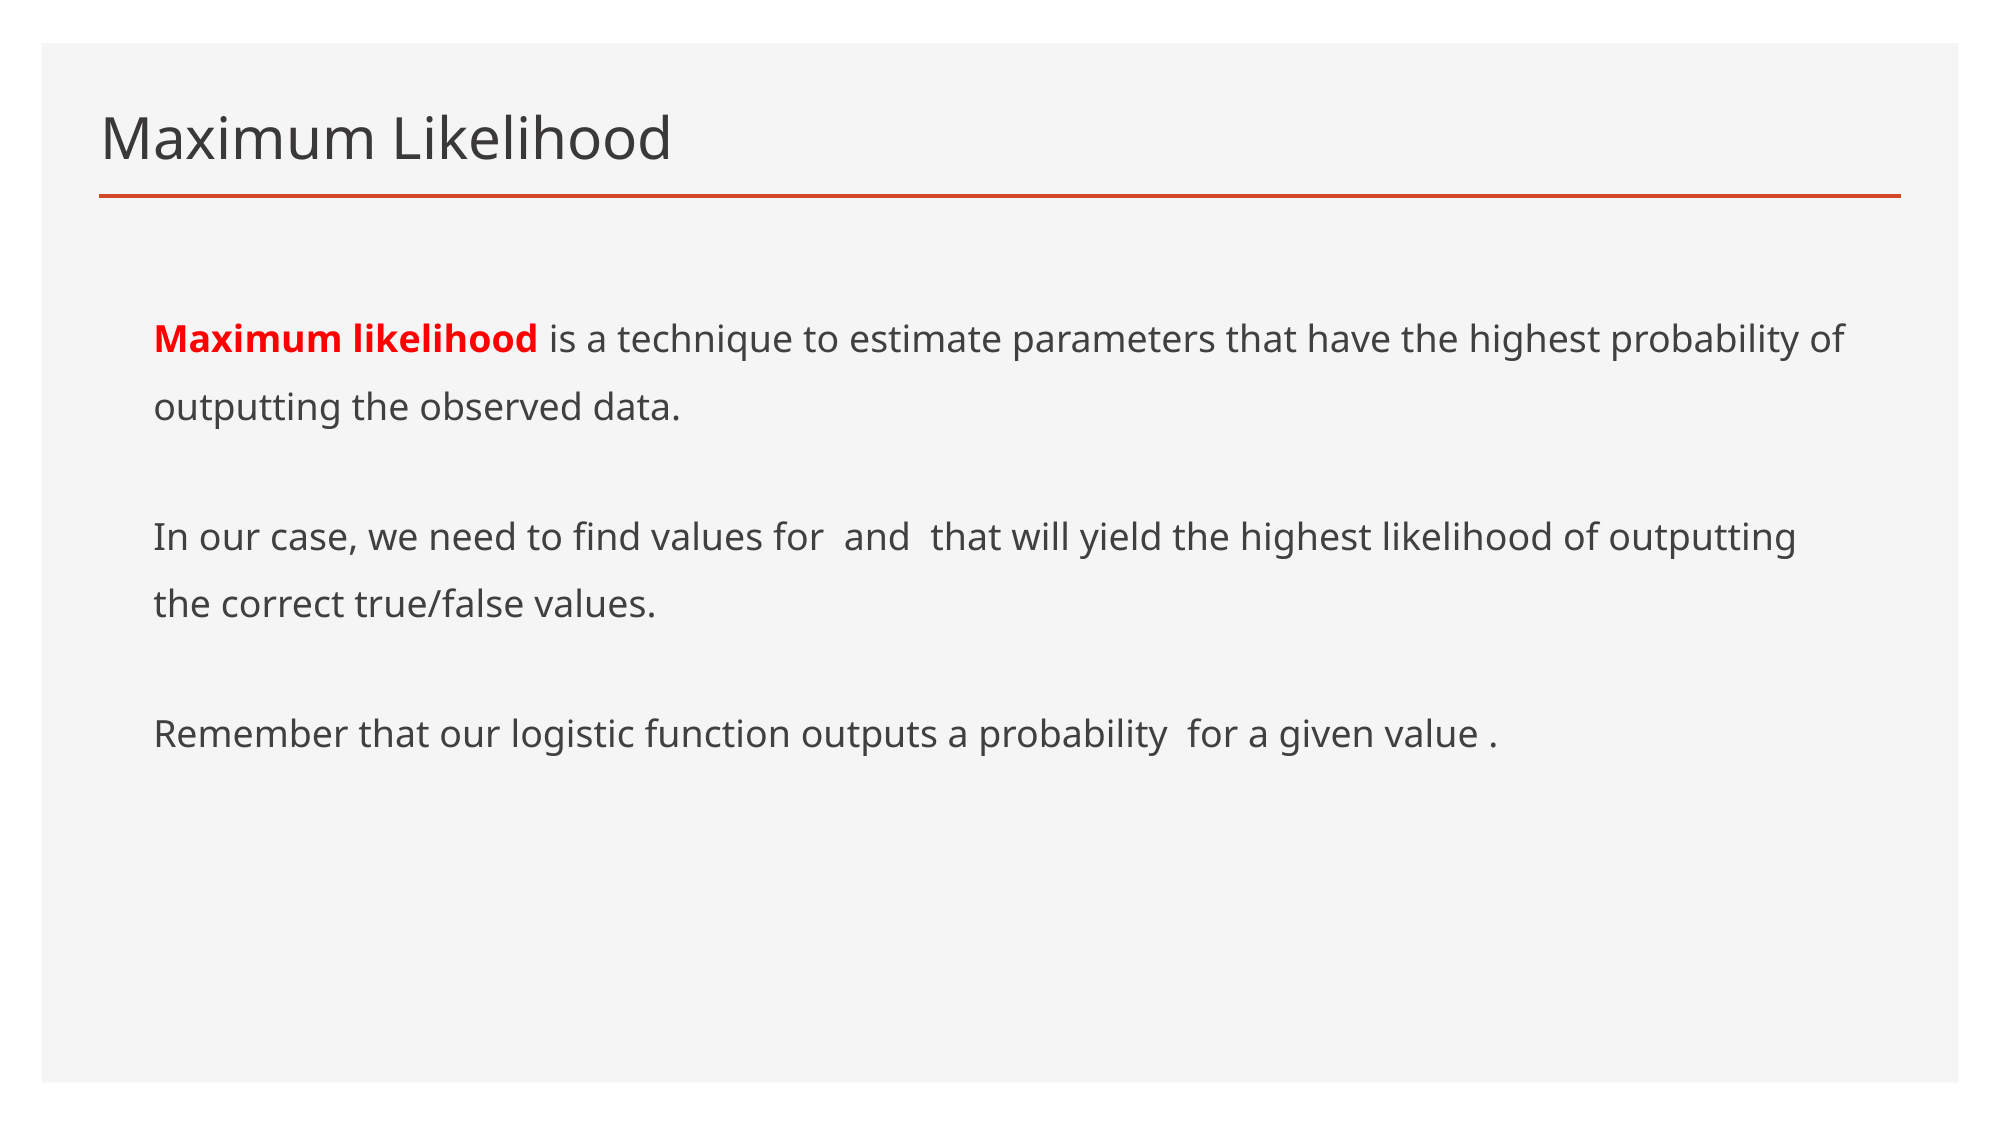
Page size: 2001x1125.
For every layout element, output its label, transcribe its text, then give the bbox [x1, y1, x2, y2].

title Maximum Likelihood [85, 73, 1214, 179]
text_box [113, 260, 1239, 1077]
